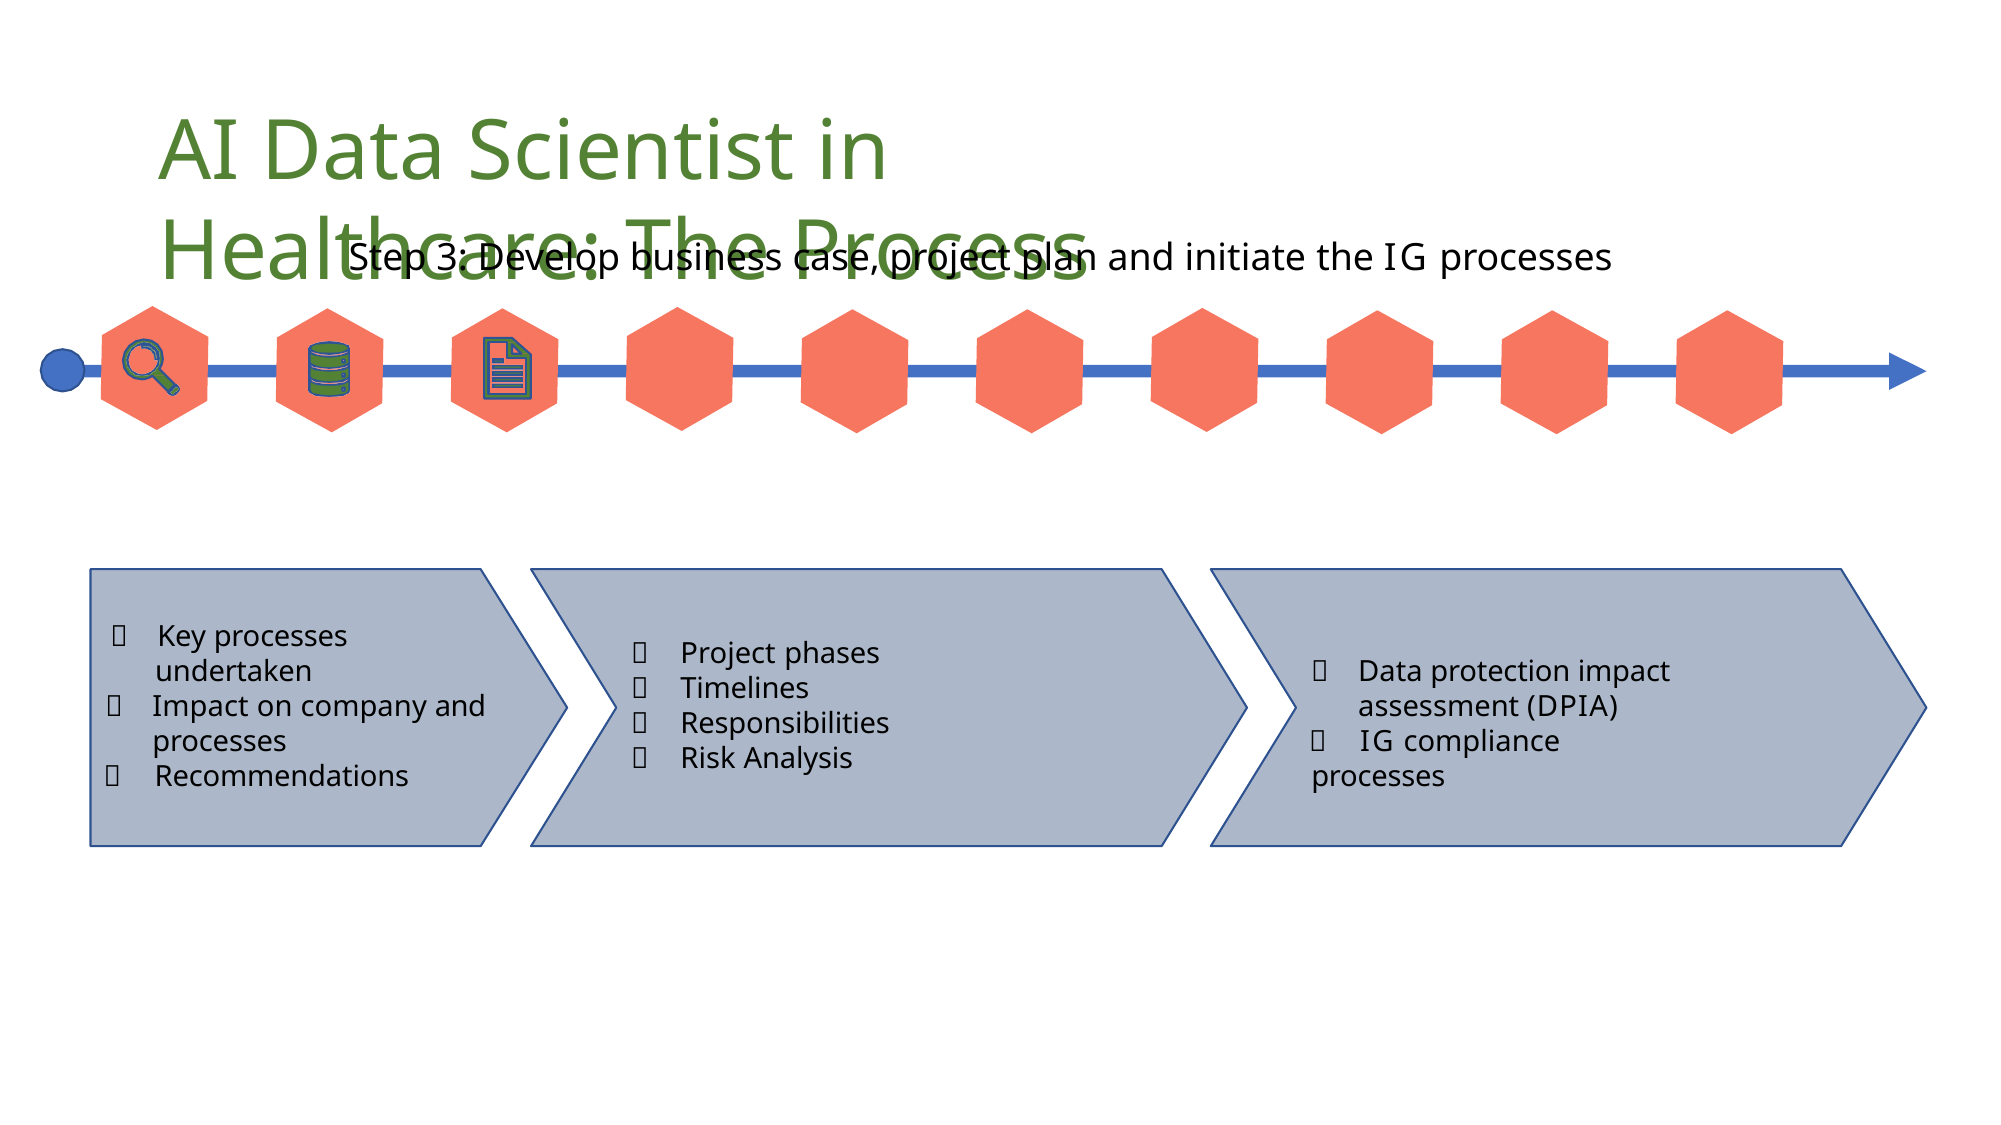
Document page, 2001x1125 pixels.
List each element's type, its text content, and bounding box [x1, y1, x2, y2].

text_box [1209, 567, 1928, 848]
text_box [529, 567, 1208, 848]
title AI Data Scientist in Healthcare: The Process [156, 93, 1182, 296]
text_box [39, 305, 1927, 435]
text_box Step 3: Develop business case, project plan and initiate the IG processes [346, 230, 1671, 278]
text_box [89, 567, 528, 848]
